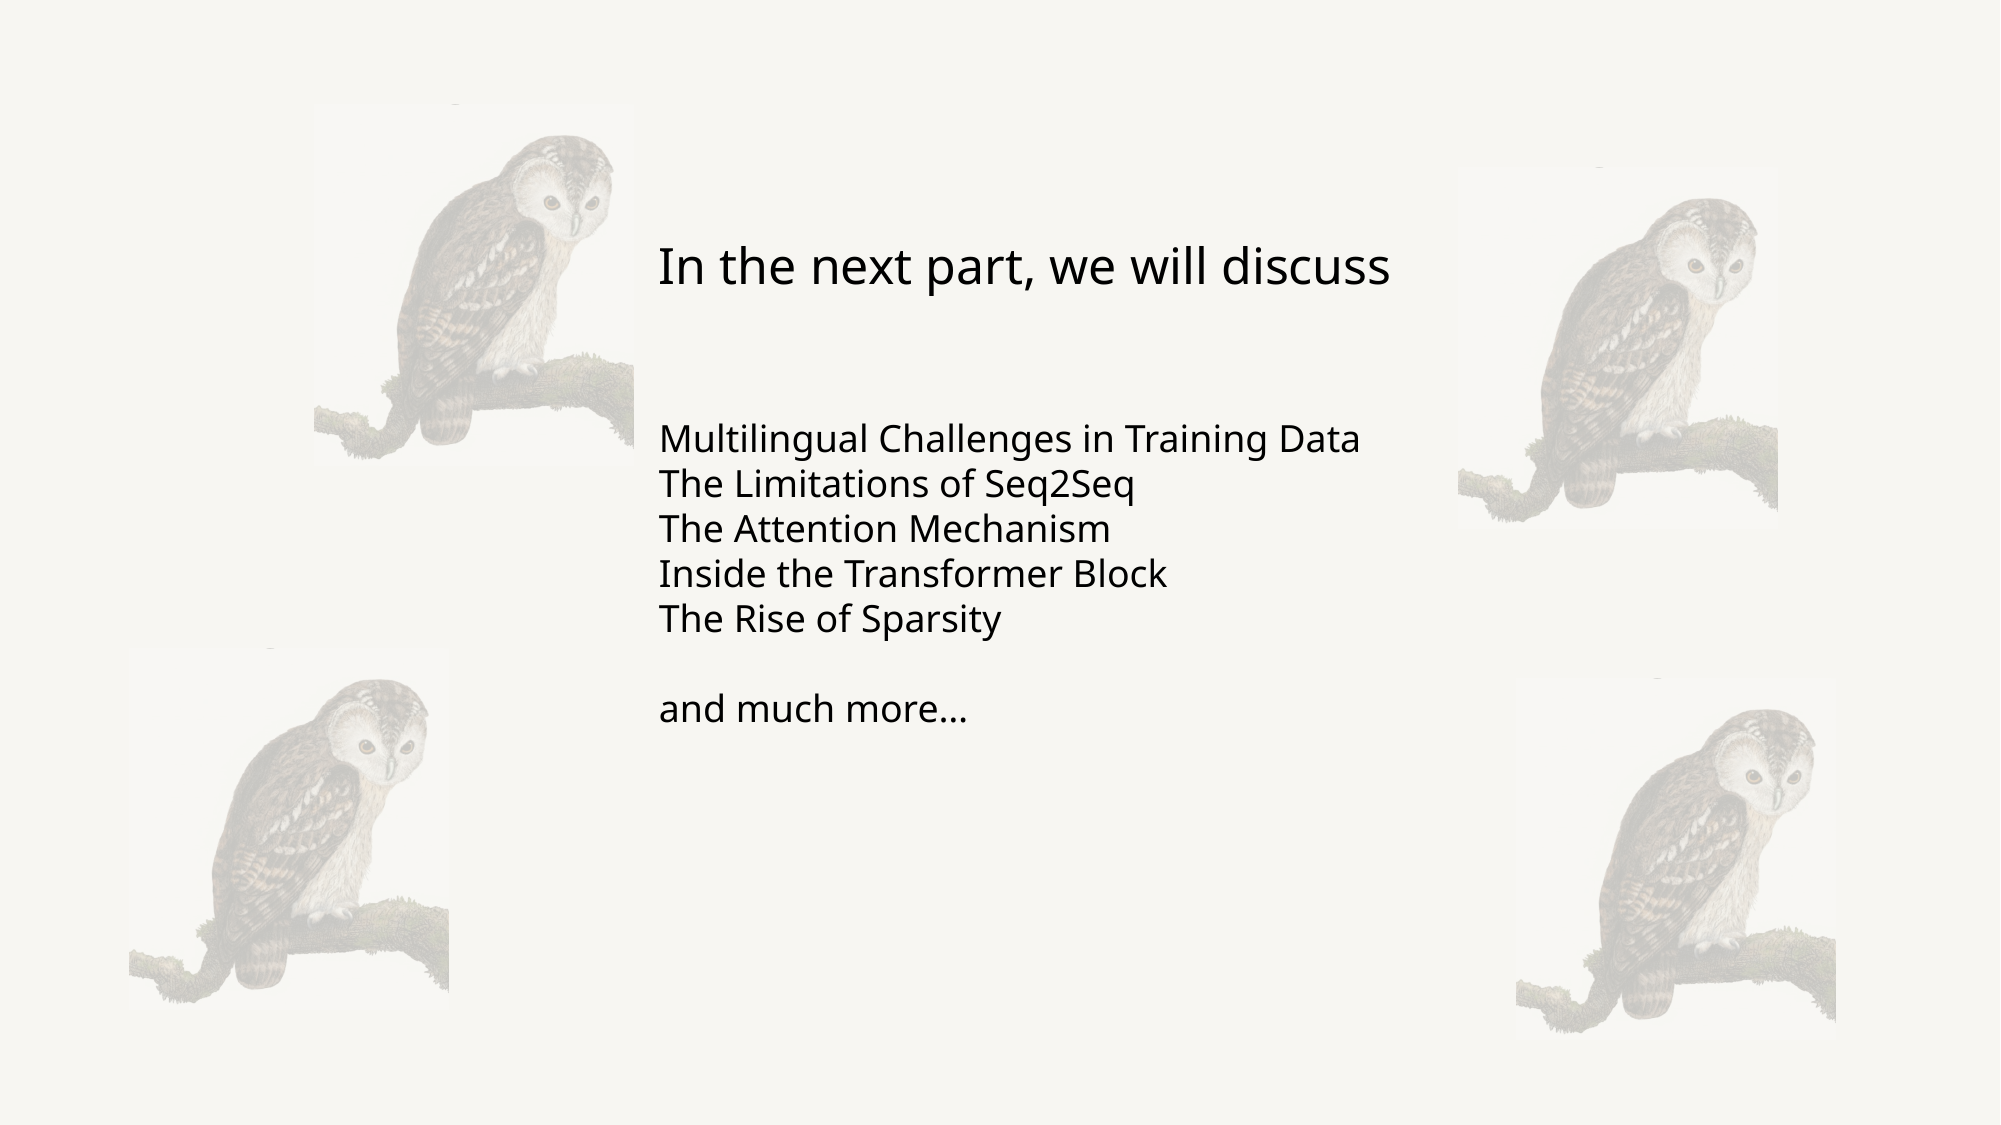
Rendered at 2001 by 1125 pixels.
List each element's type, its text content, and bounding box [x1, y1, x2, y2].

picture [314, 103, 634, 467]
picture [1457, 167, 1778, 530]
text_box In the next part, we will discuss Multilingual Challenges in Training Data The Limitations of Seq2Seq The Attention Mechanism Inside the Transformer Block The Rise of Sparsity and much more… [644, 227, 1408, 858]
picture [1516, 678, 1836, 1041]
picture [128, 648, 449, 1011]
